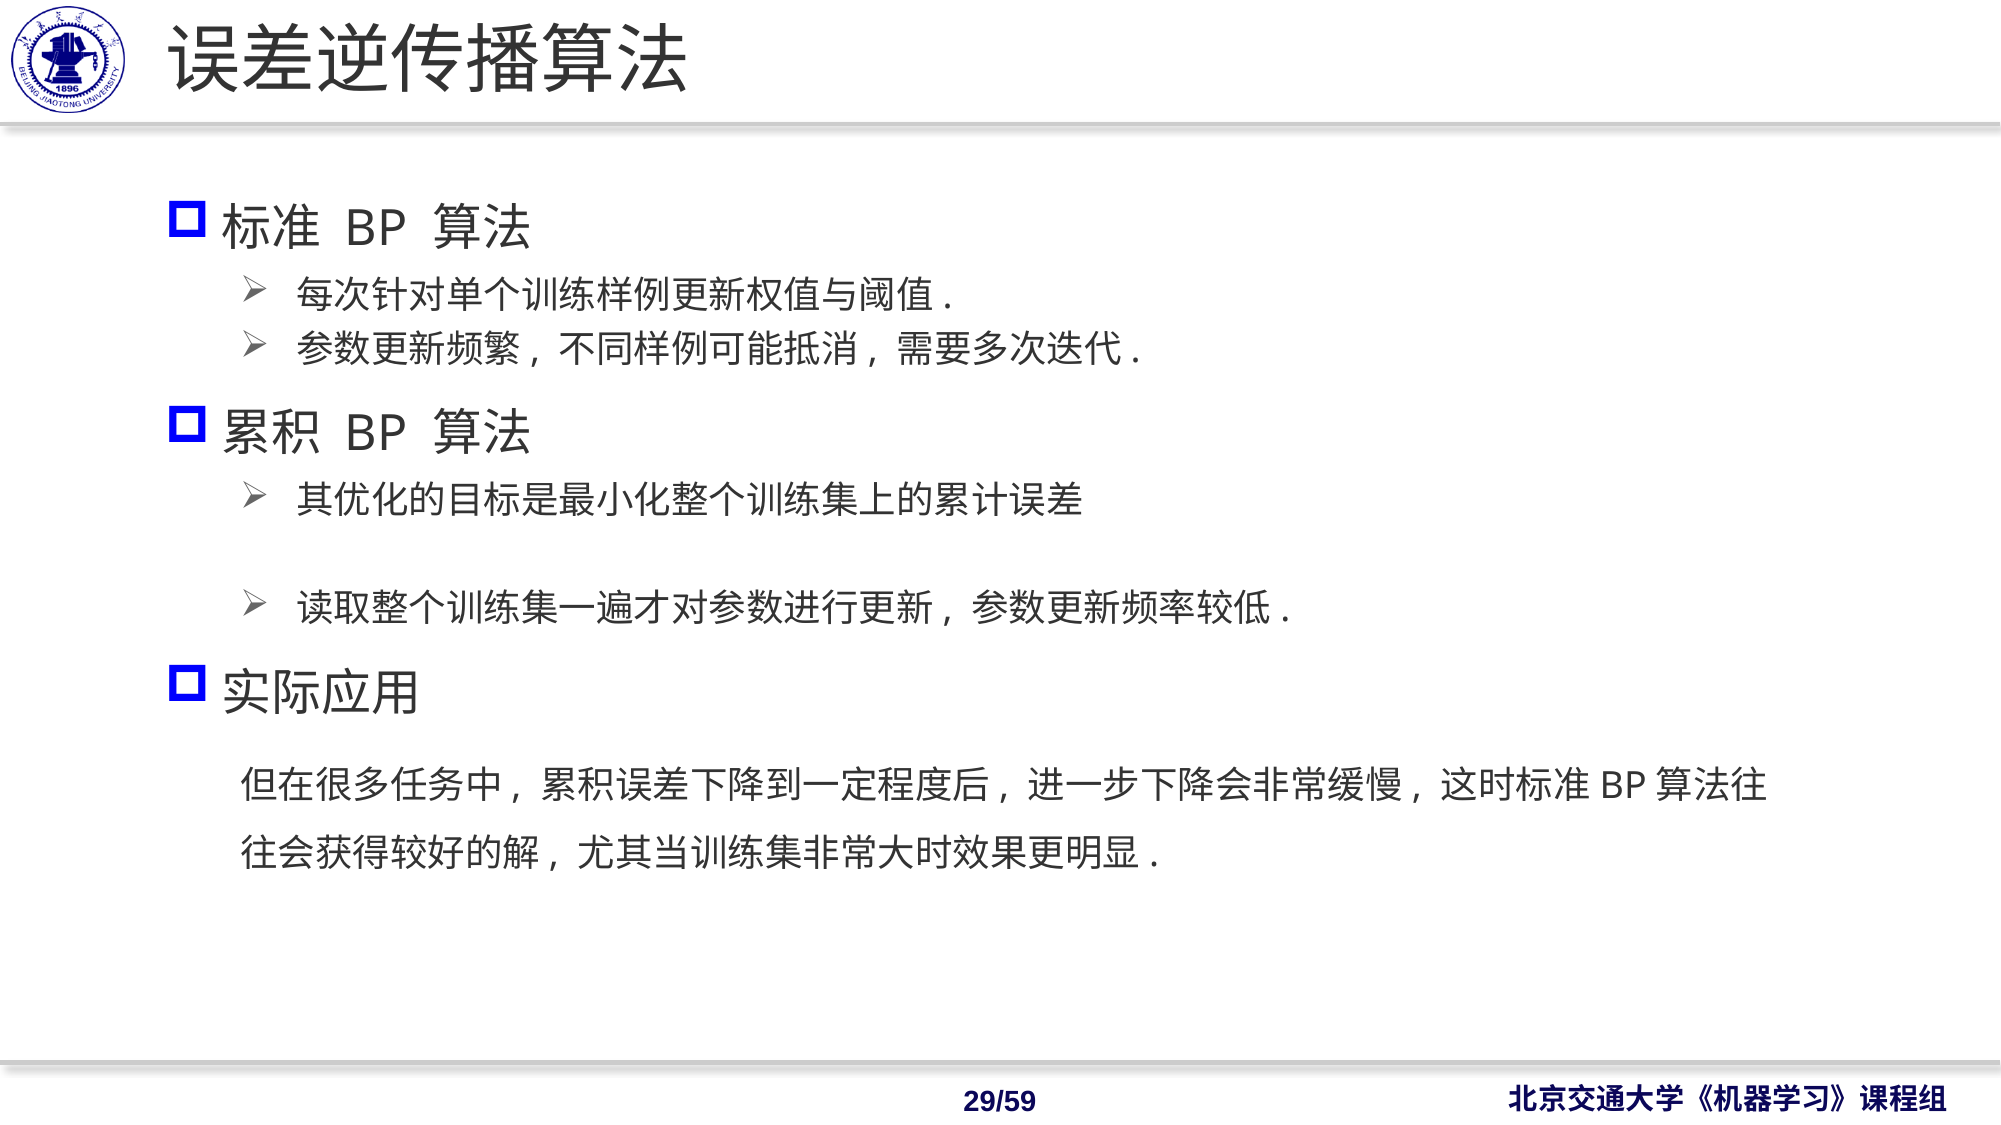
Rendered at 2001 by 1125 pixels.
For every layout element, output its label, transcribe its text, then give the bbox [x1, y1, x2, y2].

picture [11, 6, 125, 113]
title 误差逆传播算法 [150, 0, 1444, 128]
